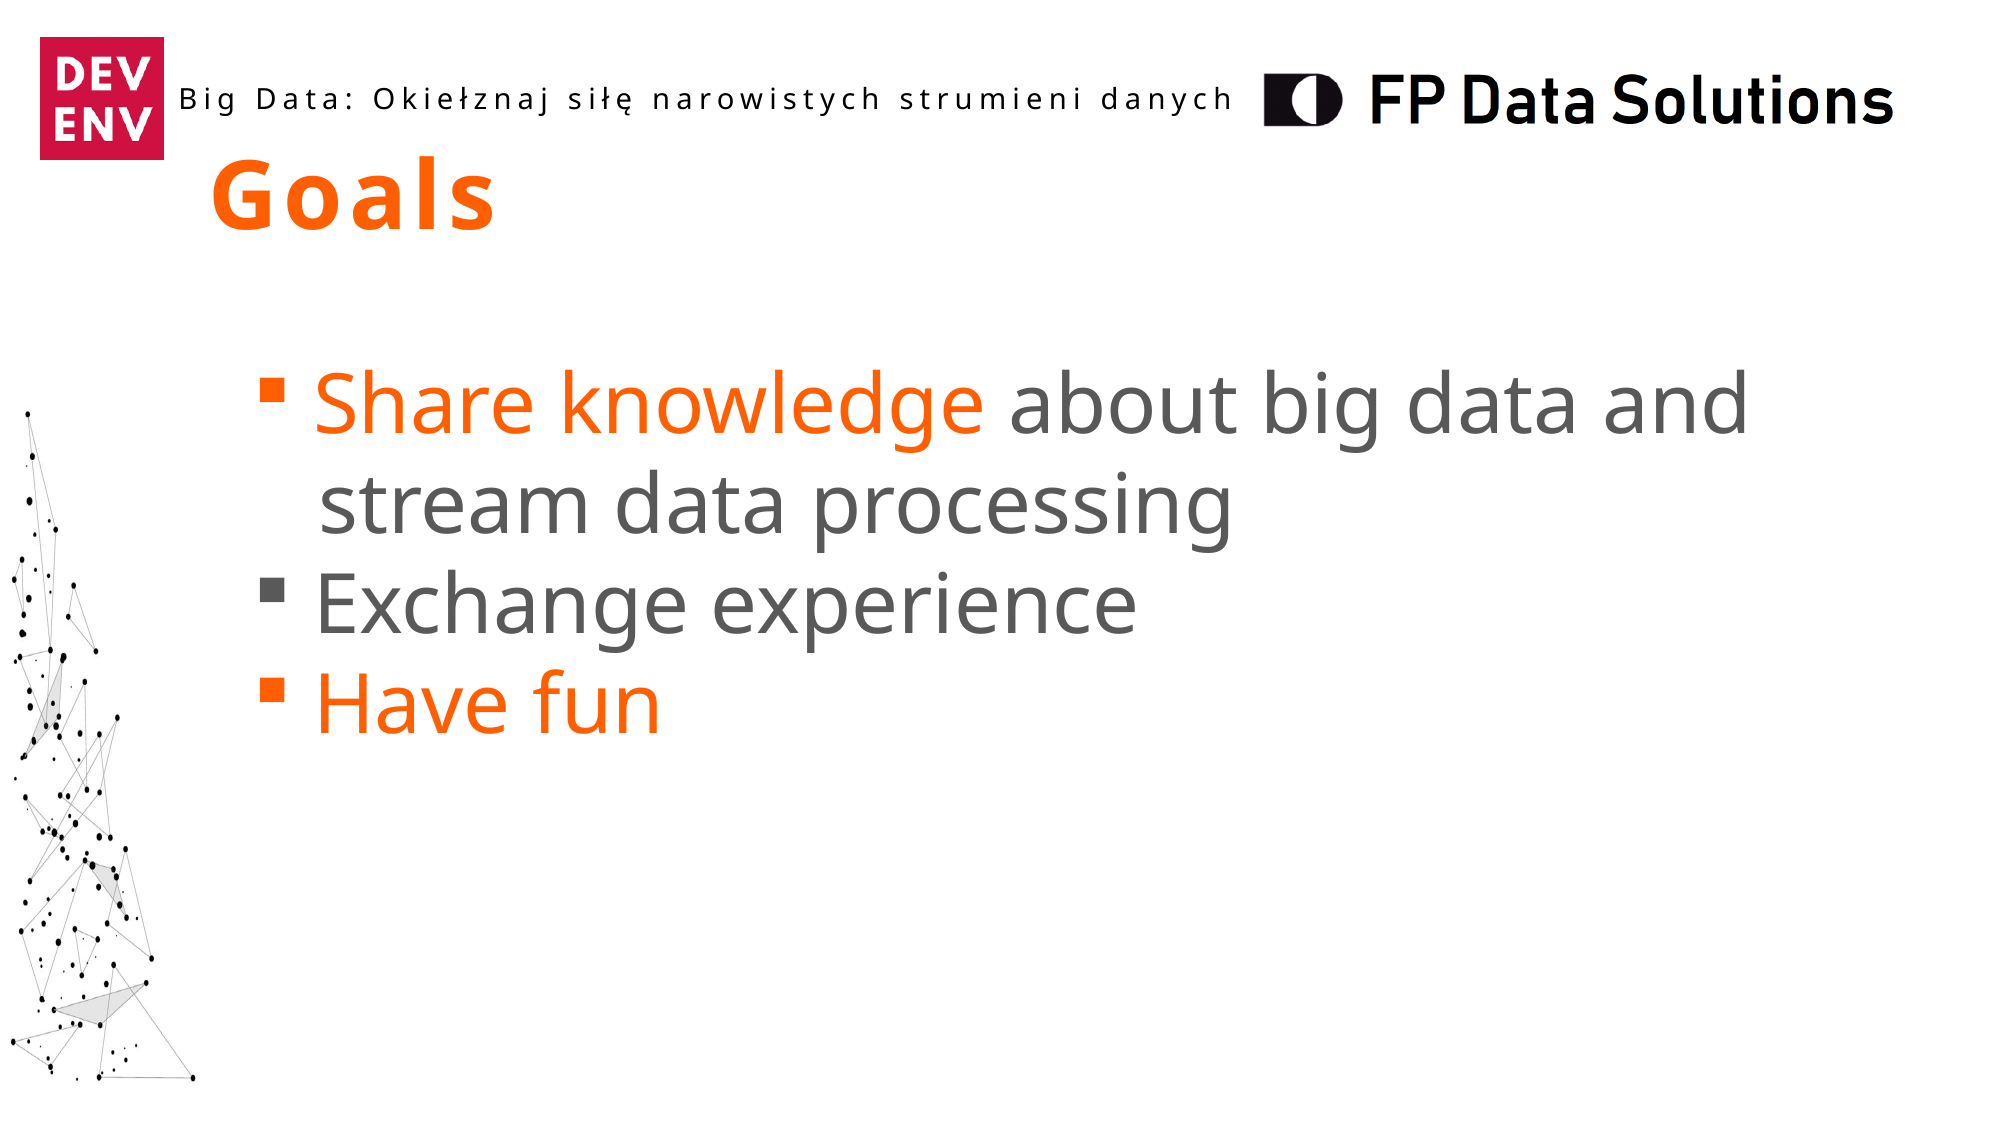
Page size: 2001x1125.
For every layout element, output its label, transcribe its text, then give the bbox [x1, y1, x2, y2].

picture [40, 37, 164, 160]
text_box Share knowledge about big data and stream data processing Exchange experience Have fun [238, 342, 1800, 758]
list Goals [193, 139, 958, 297]
picture [1257, 64, 1898, 133]
picture [0, 398, 205, 1093]
